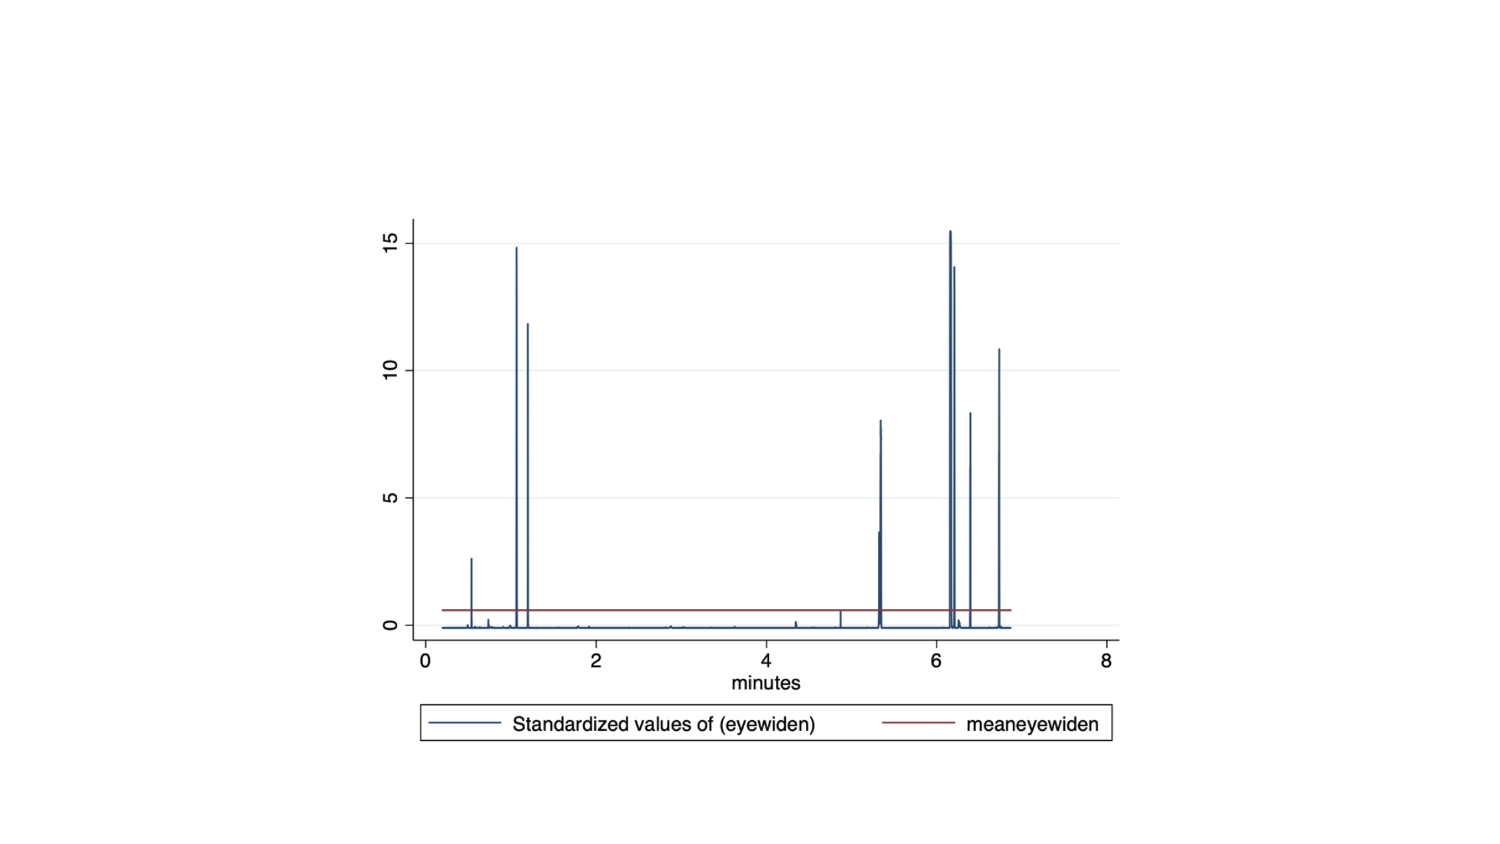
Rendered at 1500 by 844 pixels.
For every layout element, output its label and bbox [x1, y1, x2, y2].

picture [358, 195, 1142, 753]
